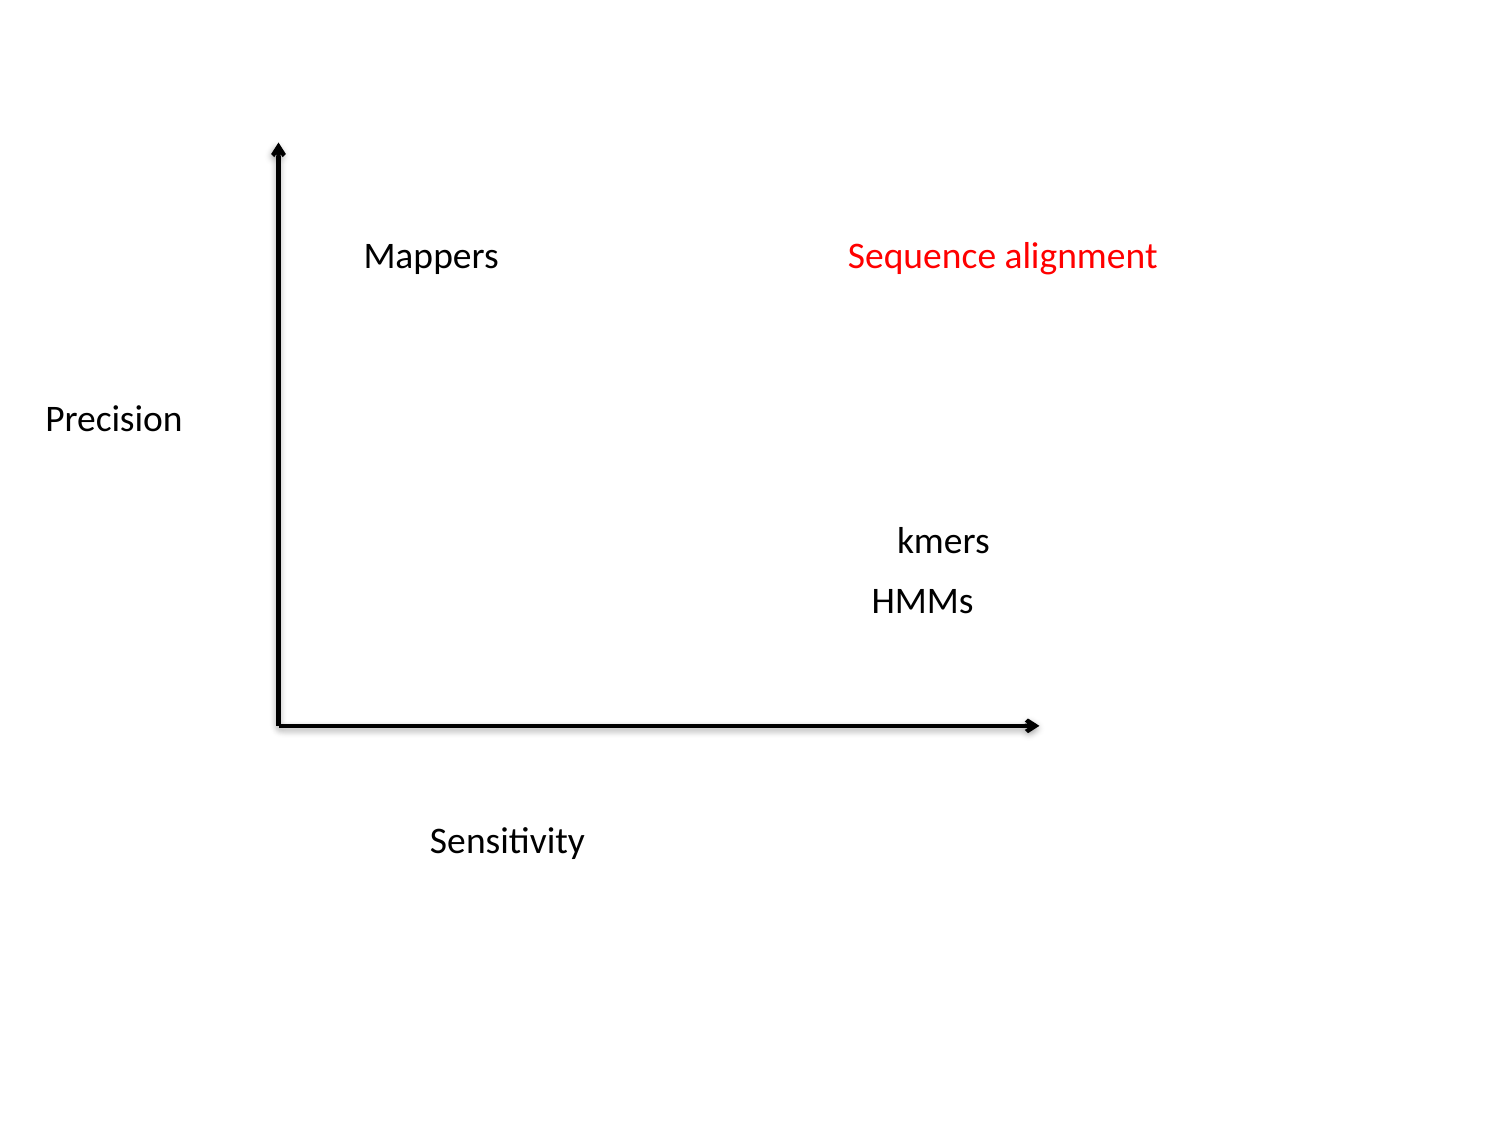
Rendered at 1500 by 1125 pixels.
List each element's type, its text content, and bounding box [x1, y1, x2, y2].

text_box HMMs [856, 568, 989, 629]
text_box Precision [30, 386, 198, 447]
text_box kmers [882, 508, 1005, 568]
text_box Sensitivity [415, 809, 601, 869]
text_box Sequence alignment [833, 223, 1173, 284]
text_box Mappers [348, 223, 514, 284]
